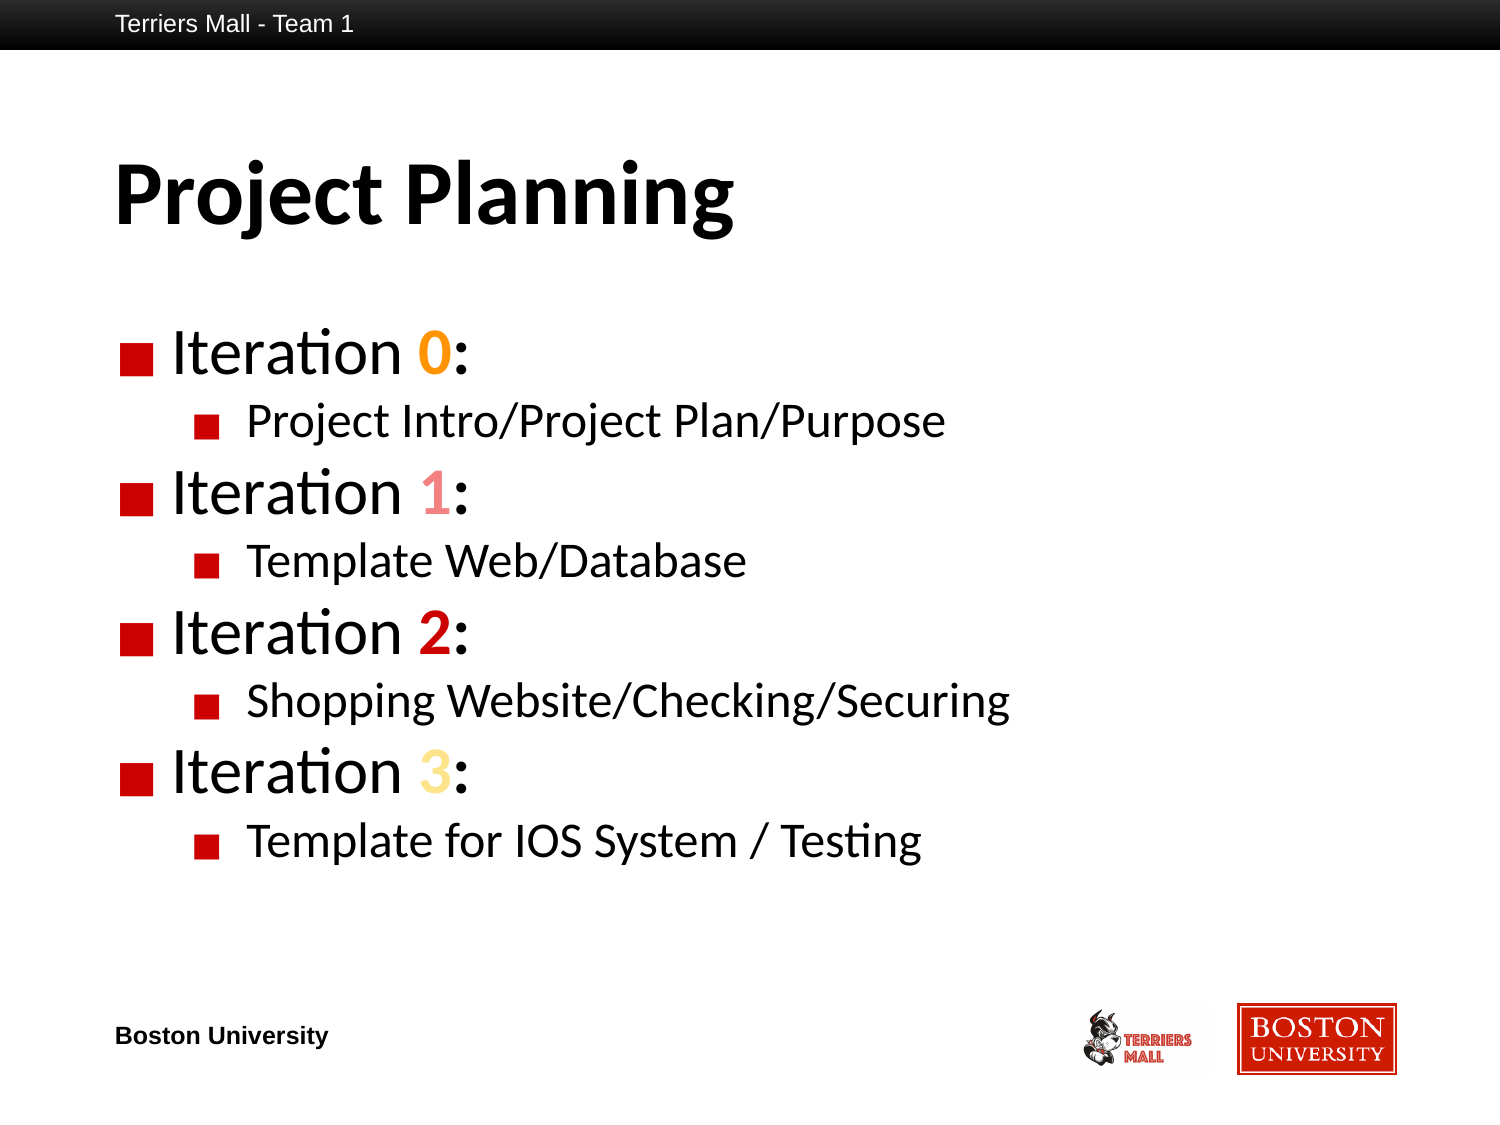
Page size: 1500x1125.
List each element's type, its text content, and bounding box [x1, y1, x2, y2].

picture [1237, 1003, 1397, 1075]
footer Terriers Mall - Team 1 [99, 0, 938, 50]
picture [1079, 1003, 1212, 1075]
title Project Planning [99, 125, 1400, 238]
list Iteration 0: Project Intro/Project Plan/Purpose Iteration 1: Template Web/Database Iteration 2: Shopping Website/Checking/Securing Iteration 3: Template for IOS System / Testing [99, 299, 1400, 938]
